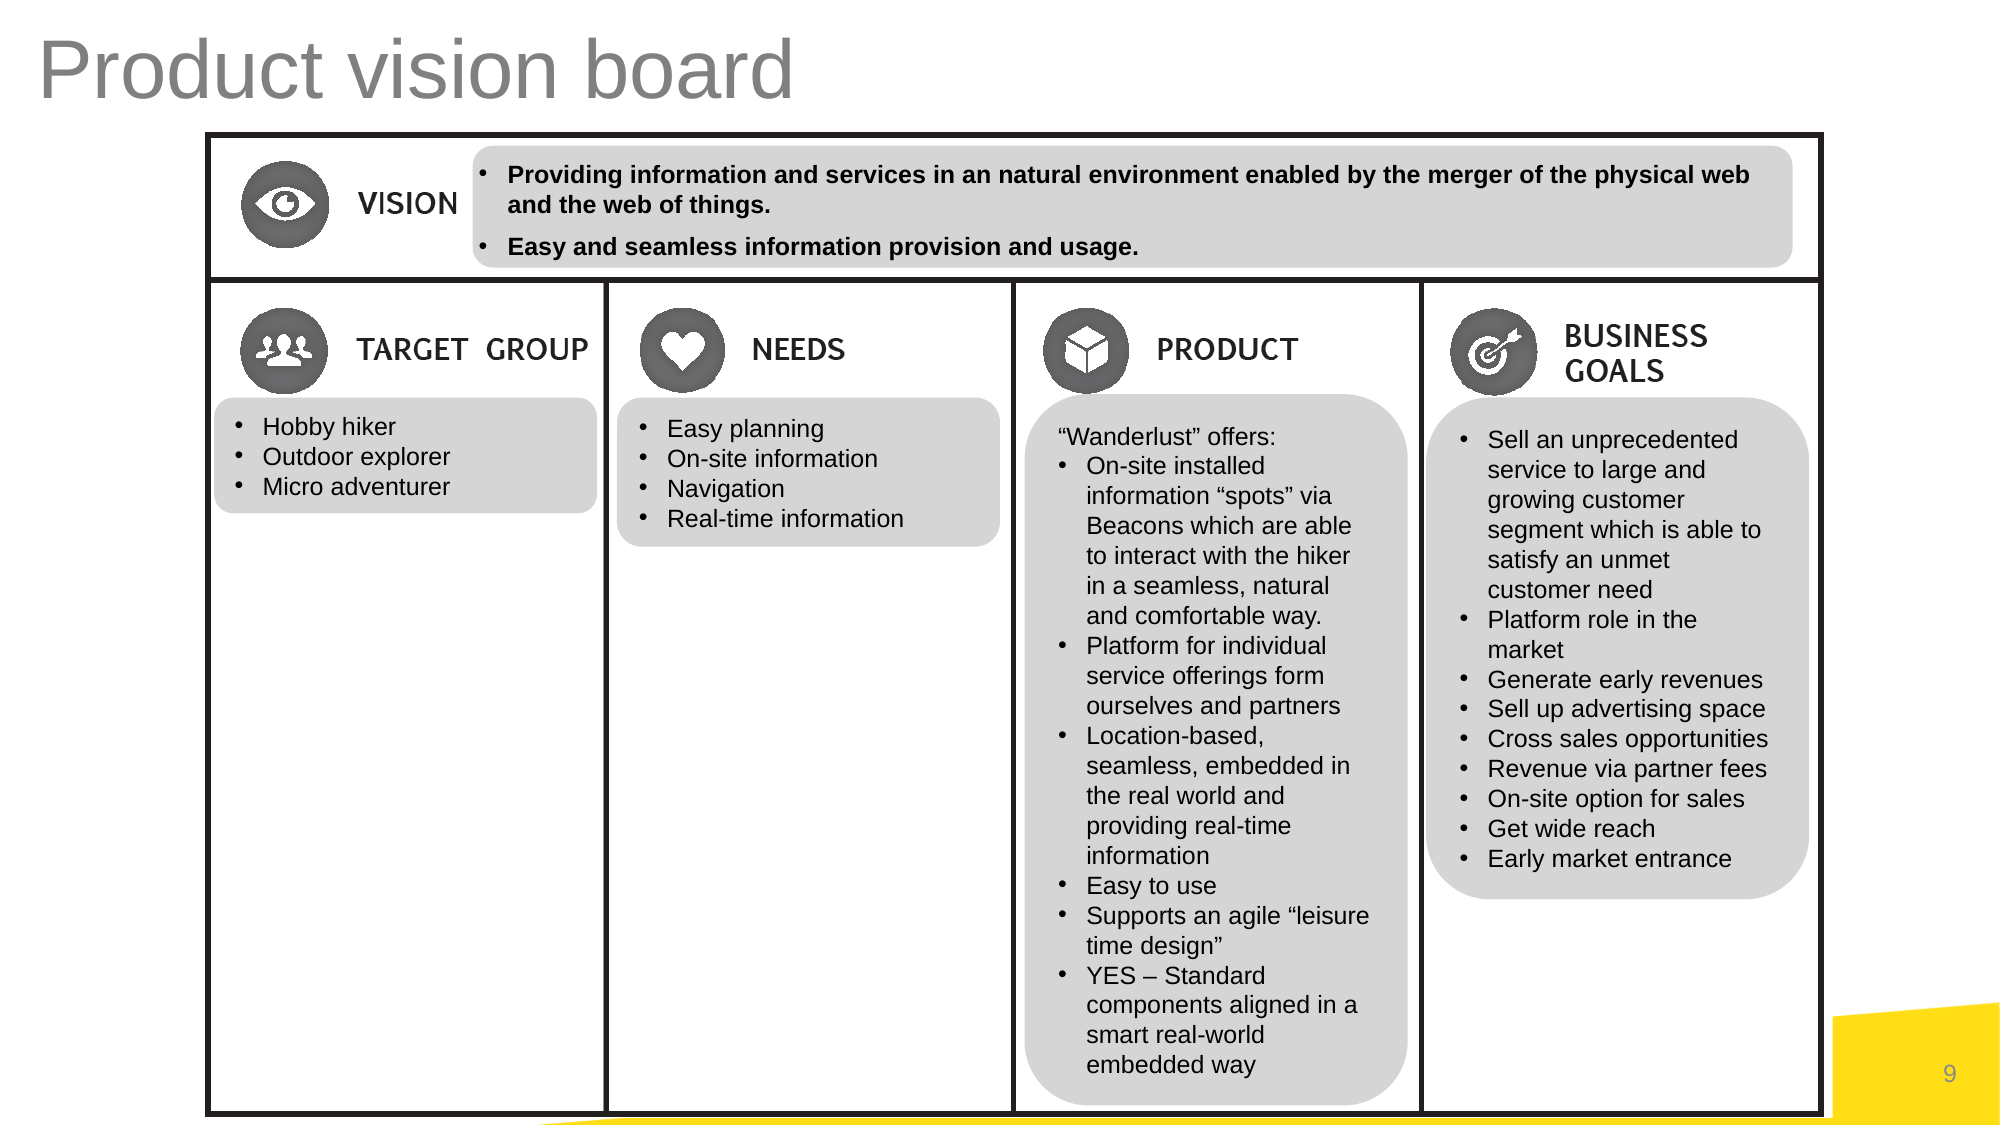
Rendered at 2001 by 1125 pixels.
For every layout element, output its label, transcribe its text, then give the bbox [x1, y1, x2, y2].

slide_number 9 [1833, 1042, 1973, 1103]
picture [0, 0, 2000, 1125]
list Product vision board [22, 19, 1748, 130]
